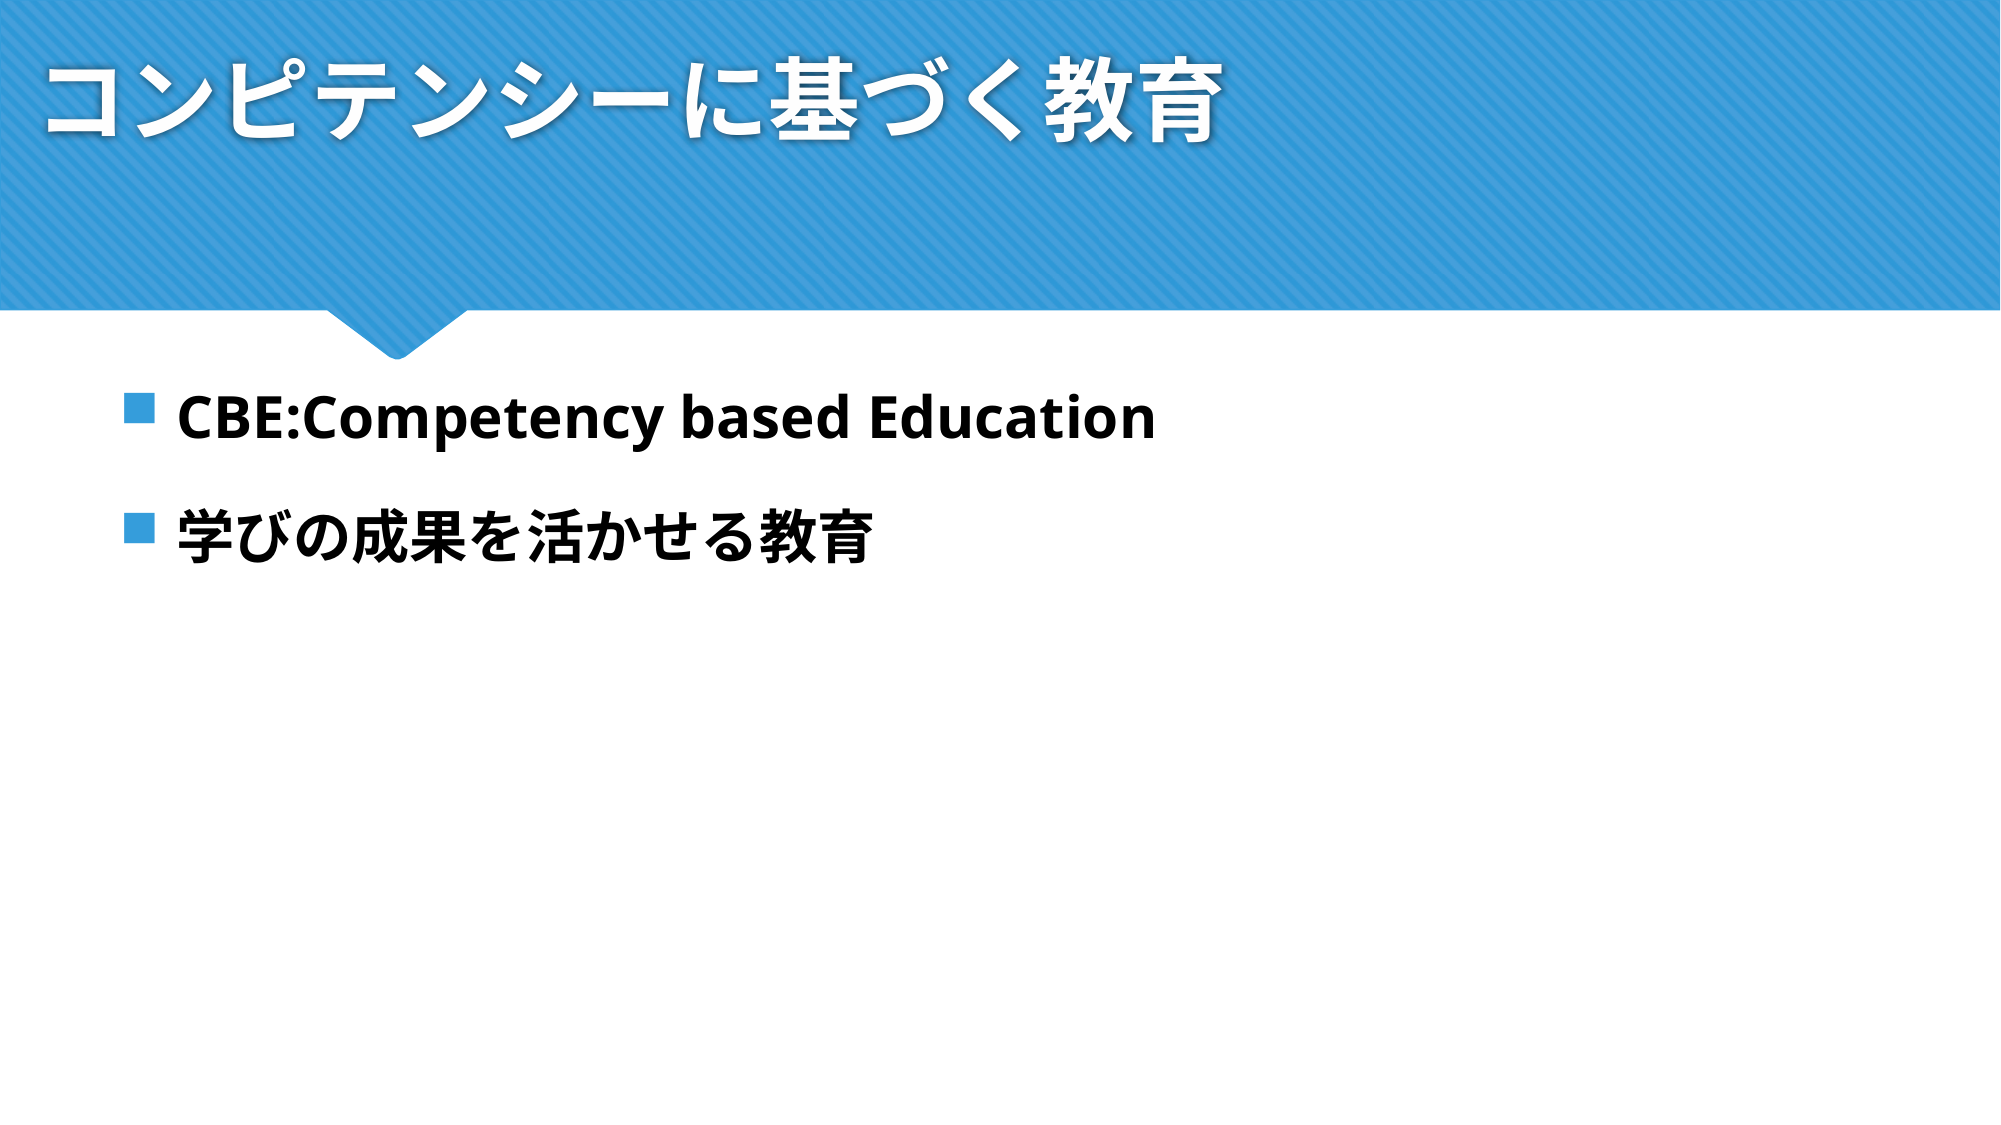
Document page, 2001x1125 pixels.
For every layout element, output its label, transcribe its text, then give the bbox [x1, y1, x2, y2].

title コンピテンシーに基づく教育 [20, 19, 1980, 287]
list CBE:Competency based Education 学びの成果を活かせる教育 [103, 372, 1892, 1082]
